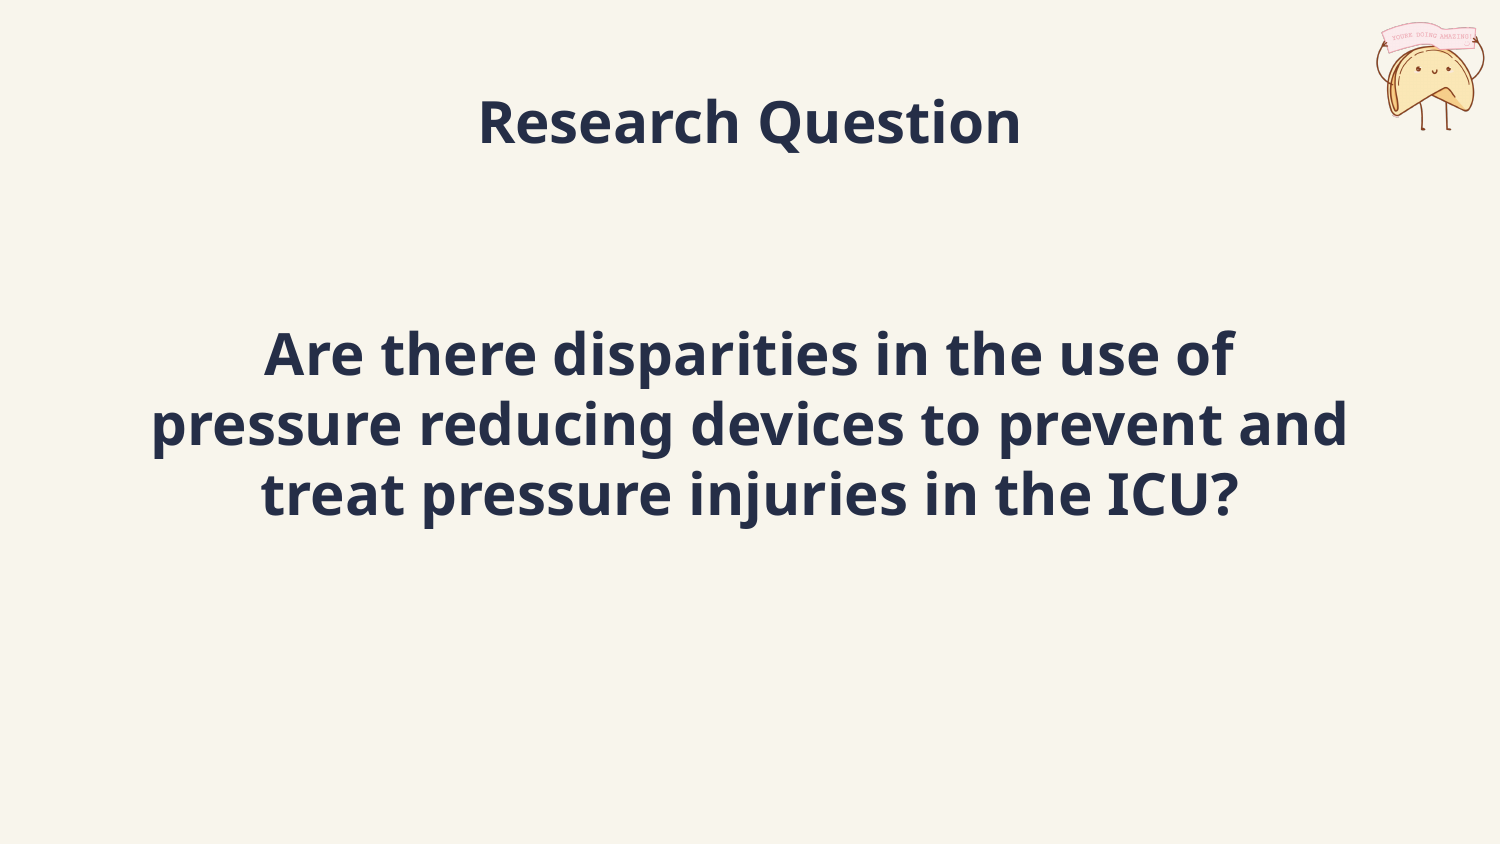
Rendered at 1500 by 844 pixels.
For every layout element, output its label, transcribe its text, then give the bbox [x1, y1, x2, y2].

title Are there disparities in the use of pressure reducing devices to prevent and treat pressure injuries in the ICU? [118, 374, 1382, 469]
title Research Question [118, 72, 1382, 167]
picture [1371, 16, 1487, 134]
